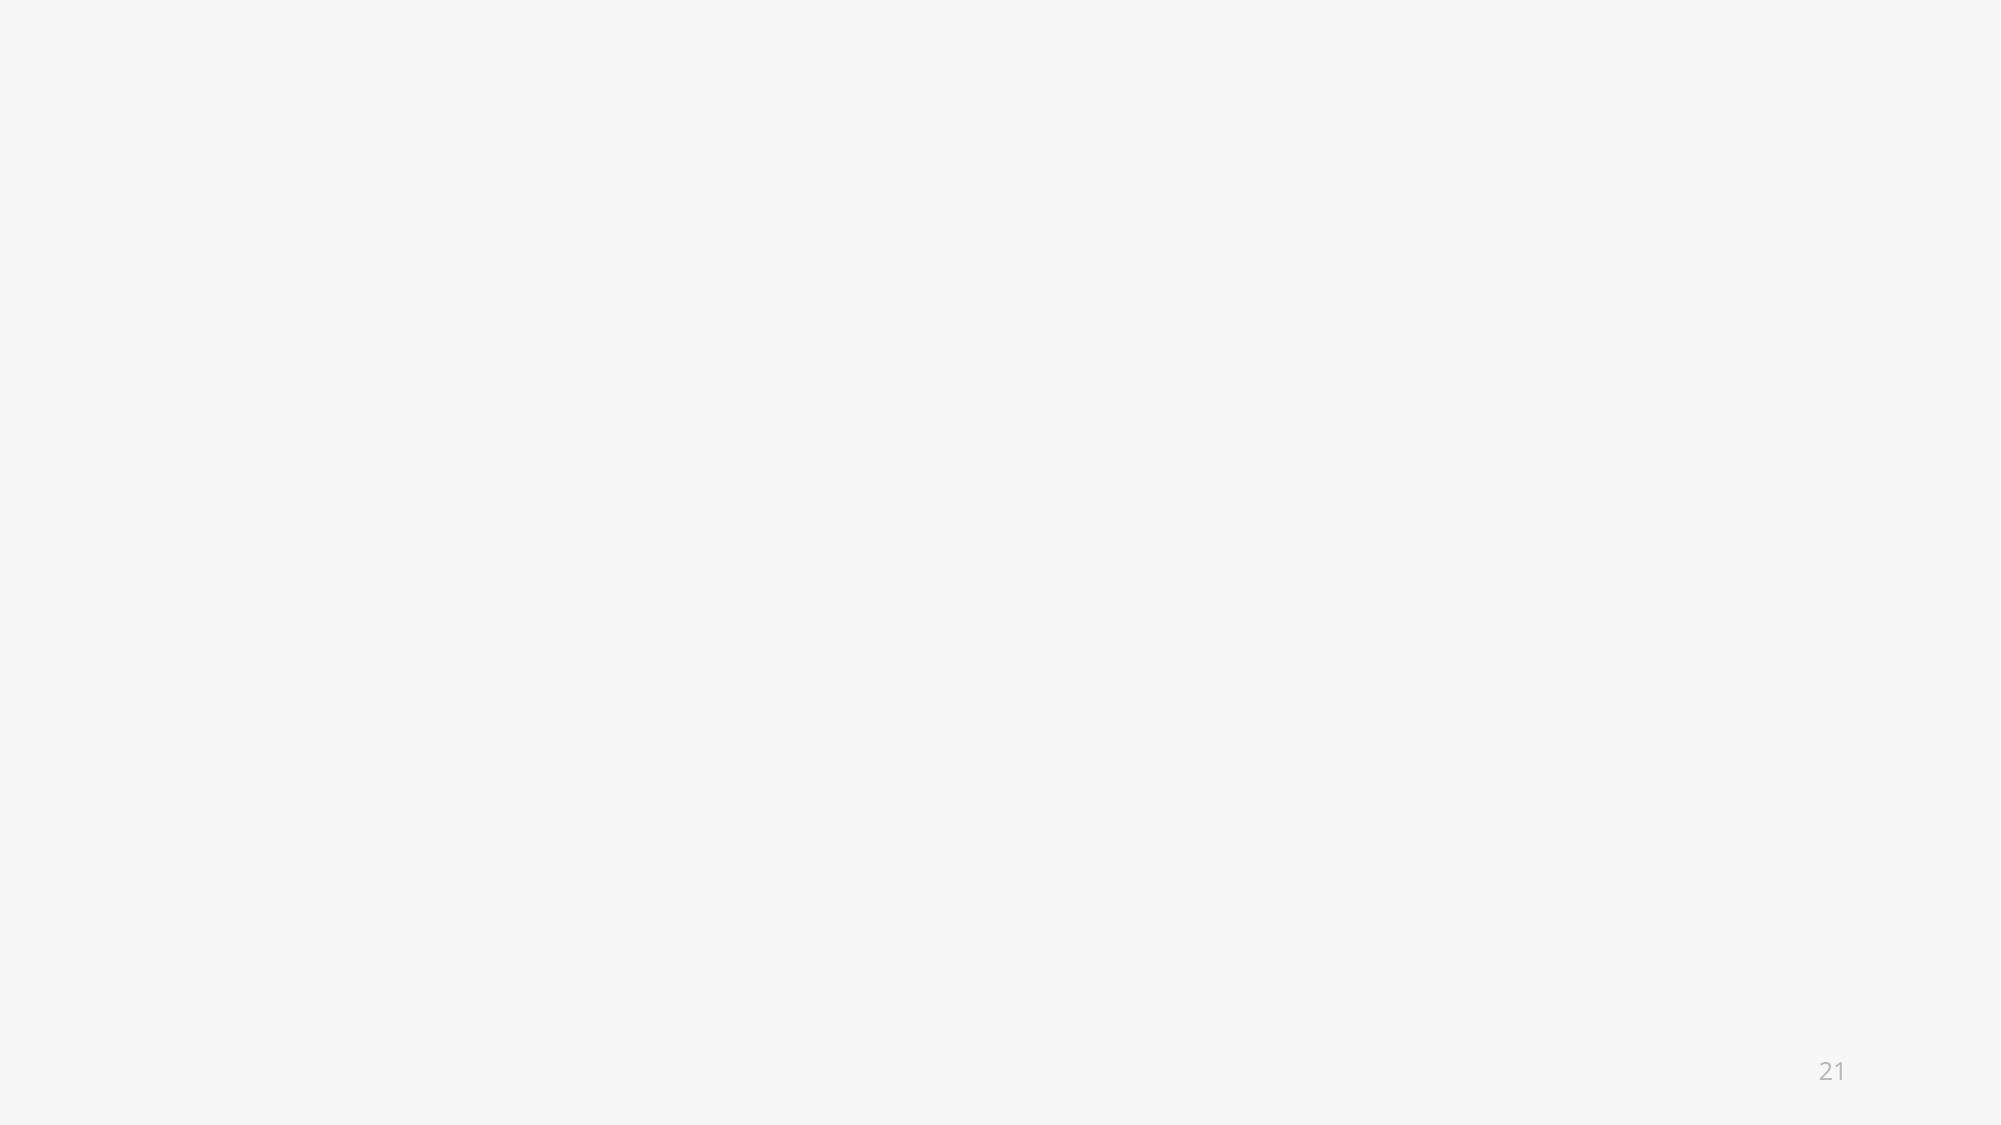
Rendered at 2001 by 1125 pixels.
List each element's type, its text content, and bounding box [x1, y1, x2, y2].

slide_number 21 [1412, 1042, 1863, 1103]
